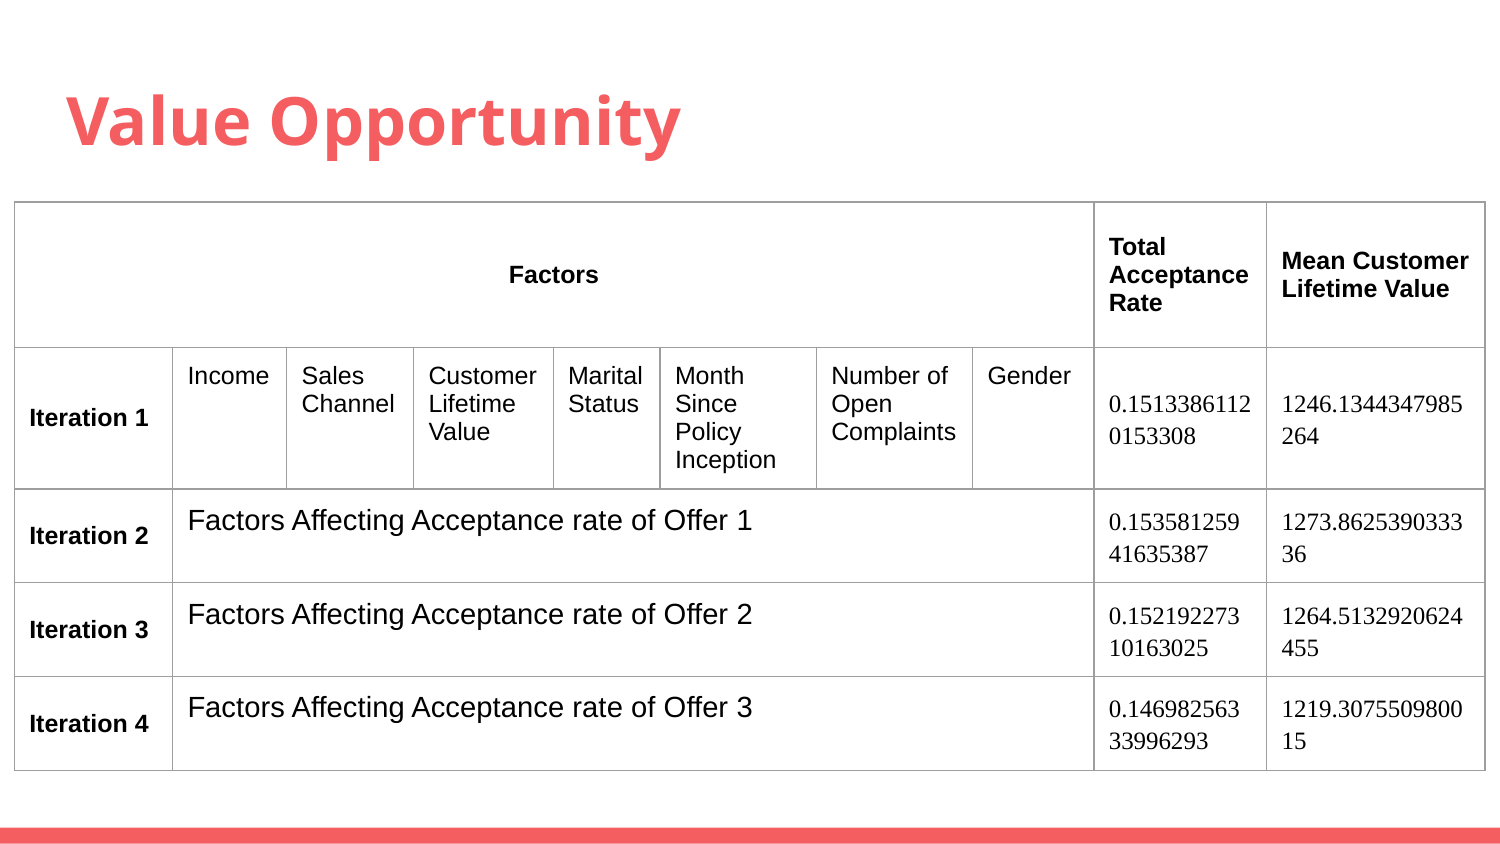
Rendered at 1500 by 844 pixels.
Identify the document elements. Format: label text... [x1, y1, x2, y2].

table_cell Income [173, 348, 286, 488]
table_cell Iteration 2 [15, 490, 172, 582]
table_cell 1219.307550980015 [1267, 677, 1484, 770]
table_cell Factors Affecting Acceptance rate of Offer 3 [173, 677, 1093, 770]
table_cell 1264.5132920624455 [1267, 583, 1484, 676]
table_cell 0.15358125941635387 [1095, 490, 1266, 582]
table_cell Gender [973, 348, 1093, 488]
table_cell 1273.862539033336 [1267, 490, 1484, 582]
table_cell 0.15133861120153308 [1095, 348, 1266, 488]
table_header Total Acceptance Rate [1095, 203, 1266, 347]
table_cell 0.15219227310163025 [1095, 583, 1266, 676]
table_cell Marital Status [554, 348, 659, 488]
table_cell Number of Open Complaints [817, 348, 972, 488]
table_cell Sales Channel [287, 348, 413, 488]
table_cell Factors Affecting Acceptance rate of Offer 2 [173, 583, 1093, 676]
table_header Mean Customer Lifetime Value [1267, 203, 1484, 347]
table_cell Iteration 1 [15, 348, 172, 488]
table_cell 1246.1344347985264 [1267, 348, 1484, 488]
table_cell Month Since Policy Inception [661, 348, 816, 488]
table_cell Factors Affecting Acceptance rate of Offer 1 [173, 490, 1093, 582]
table_cell Iteration 4 [15, 677, 172, 770]
title Value Opportunity [51, 64, 1449, 167]
table_cell Iteration 3 [15, 583, 172, 676]
table_cell Customer Lifetime Value [414, 348, 553, 488]
table_header Factors [15, 203, 1093, 347]
table_cell 0.14698256333996293 [1095, 677, 1266, 770]
